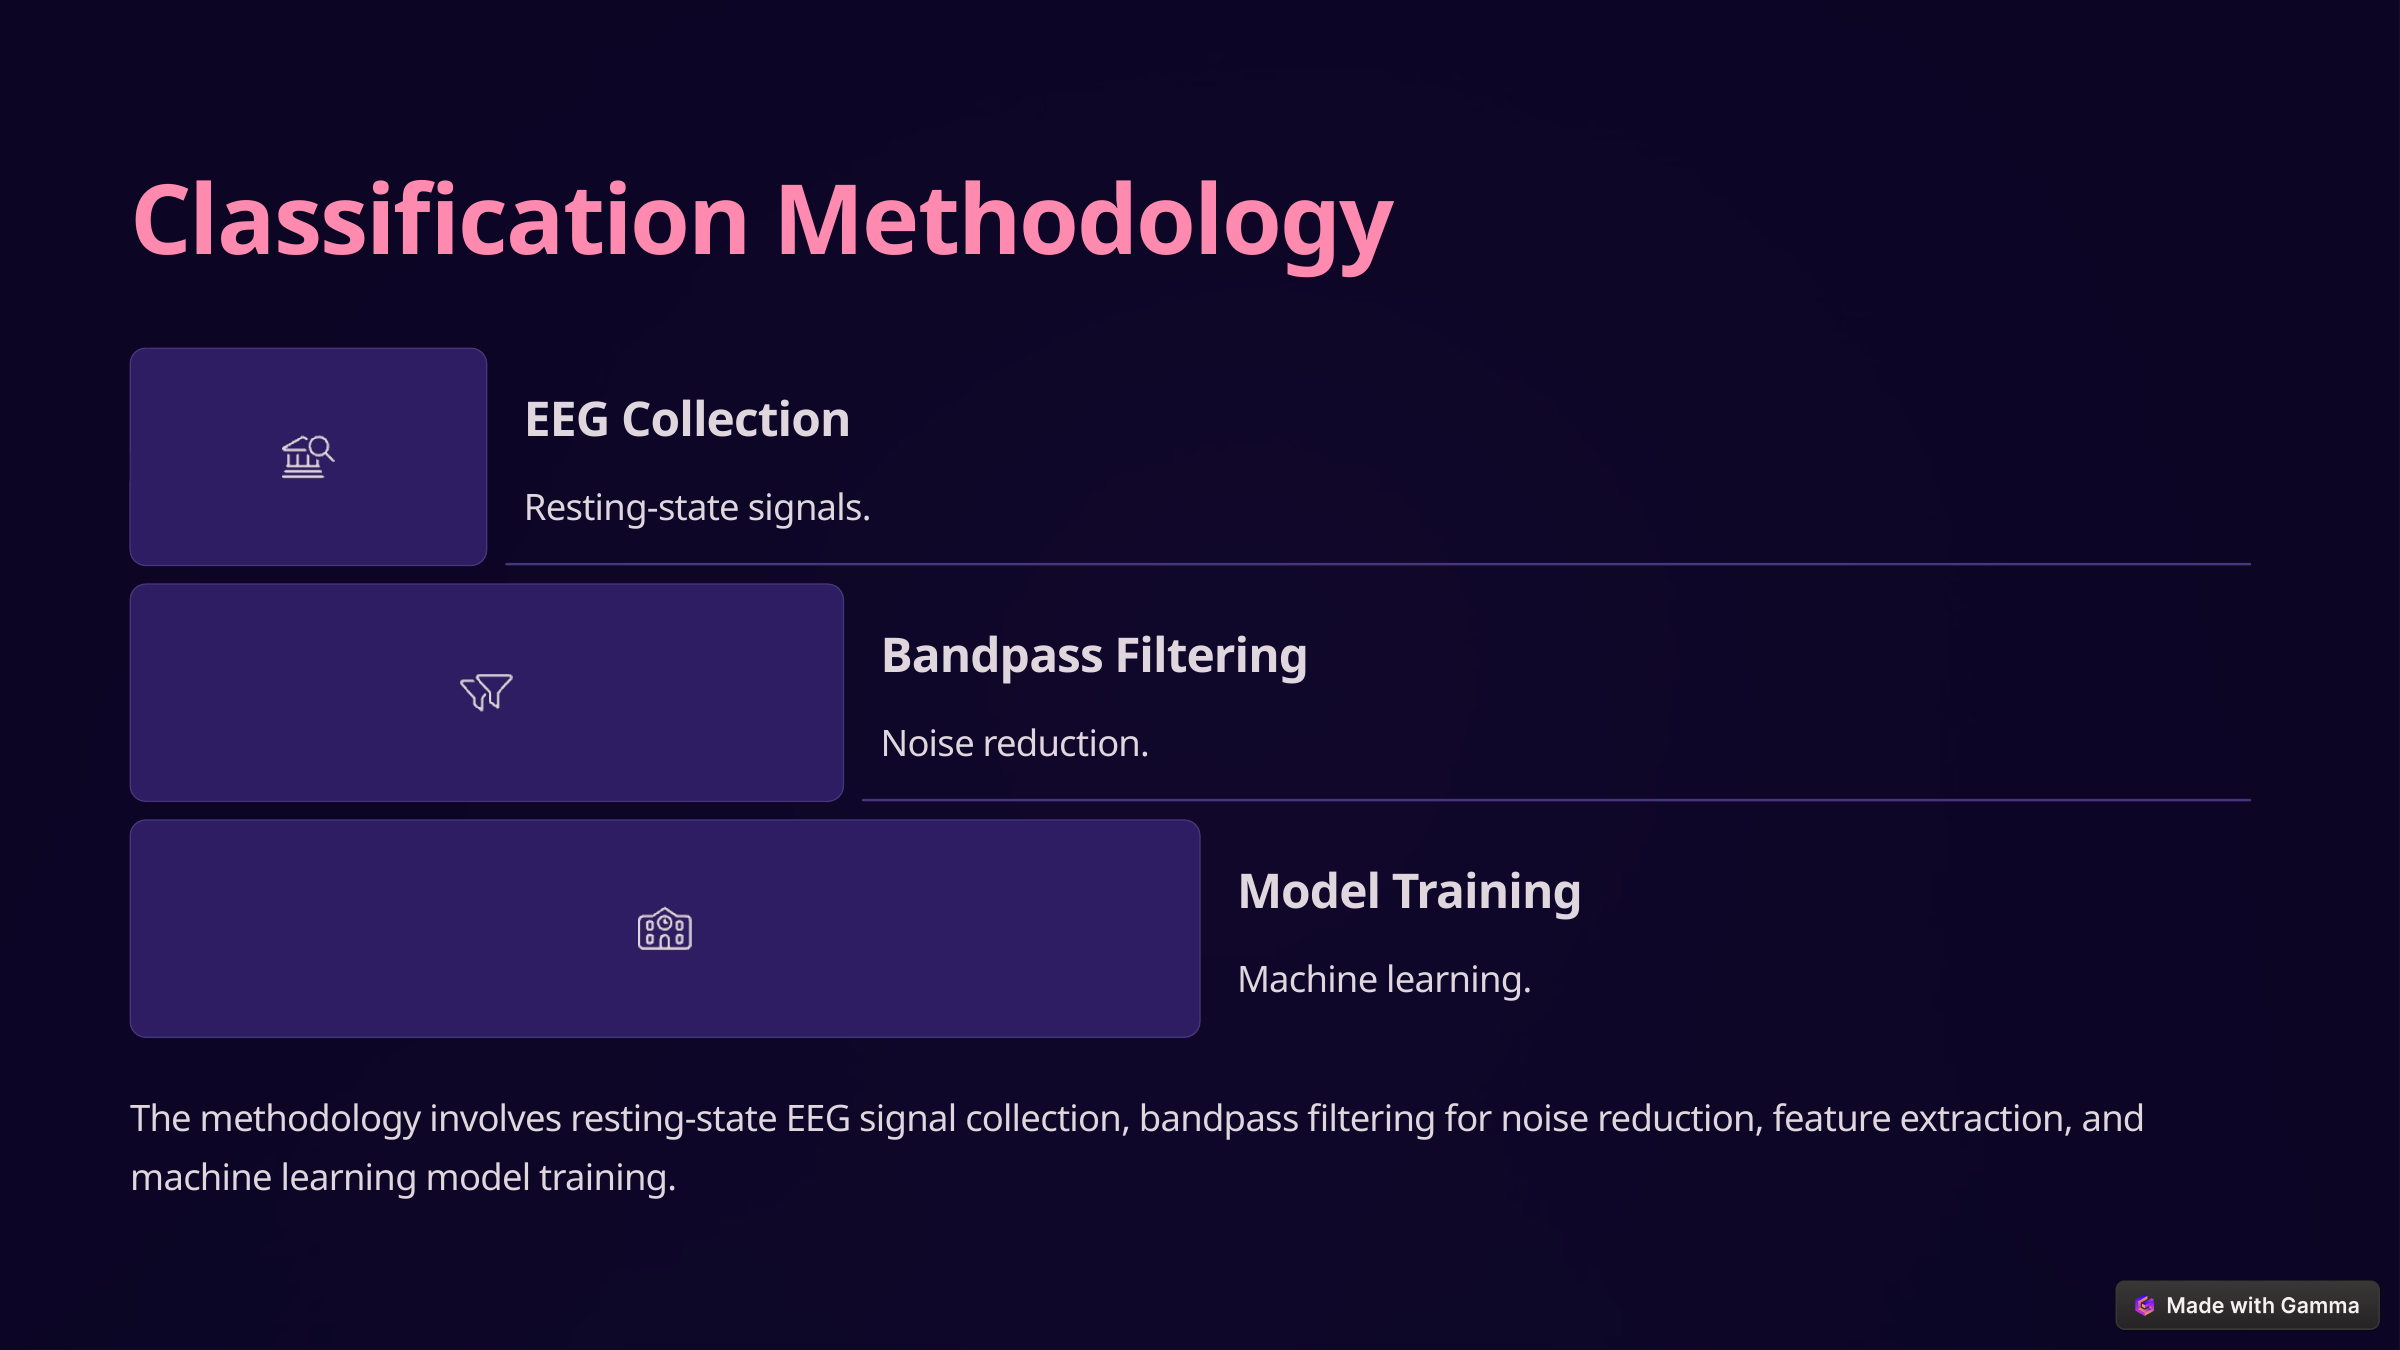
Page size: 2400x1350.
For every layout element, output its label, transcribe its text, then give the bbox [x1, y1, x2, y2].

text_box Bandpass Filtering [880, 621, 1284, 683]
text_box Resting-state signals. [523, 468, 886, 529]
picture [638, 895, 692, 962]
text_box Model Training [1237, 857, 1571, 919]
text_box Classification Methodology [130, 151, 1309, 274]
text_box [130, 819, 1201, 1038]
text_box [130, 348, 487, 566]
text_box Noise reduction. [880, 704, 1284, 765]
picture [282, 424, 335, 490]
text_box Machine learning. [1237, 940, 1571, 1001]
text_box [861, 798, 2252, 802]
text_box EEG Collection [523, 385, 886, 447]
text_box [130, 583, 844, 802]
picture [460, 660, 513, 726]
text_box The methodology involves resting-state EEG signal collection, bandpass filtering for noise reduction, feature extraction, and machine learning model training. [130, 1079, 2270, 1199]
text_box [505, 562, 2252, 566]
picture [2106, 1271, 2389, 1339]
